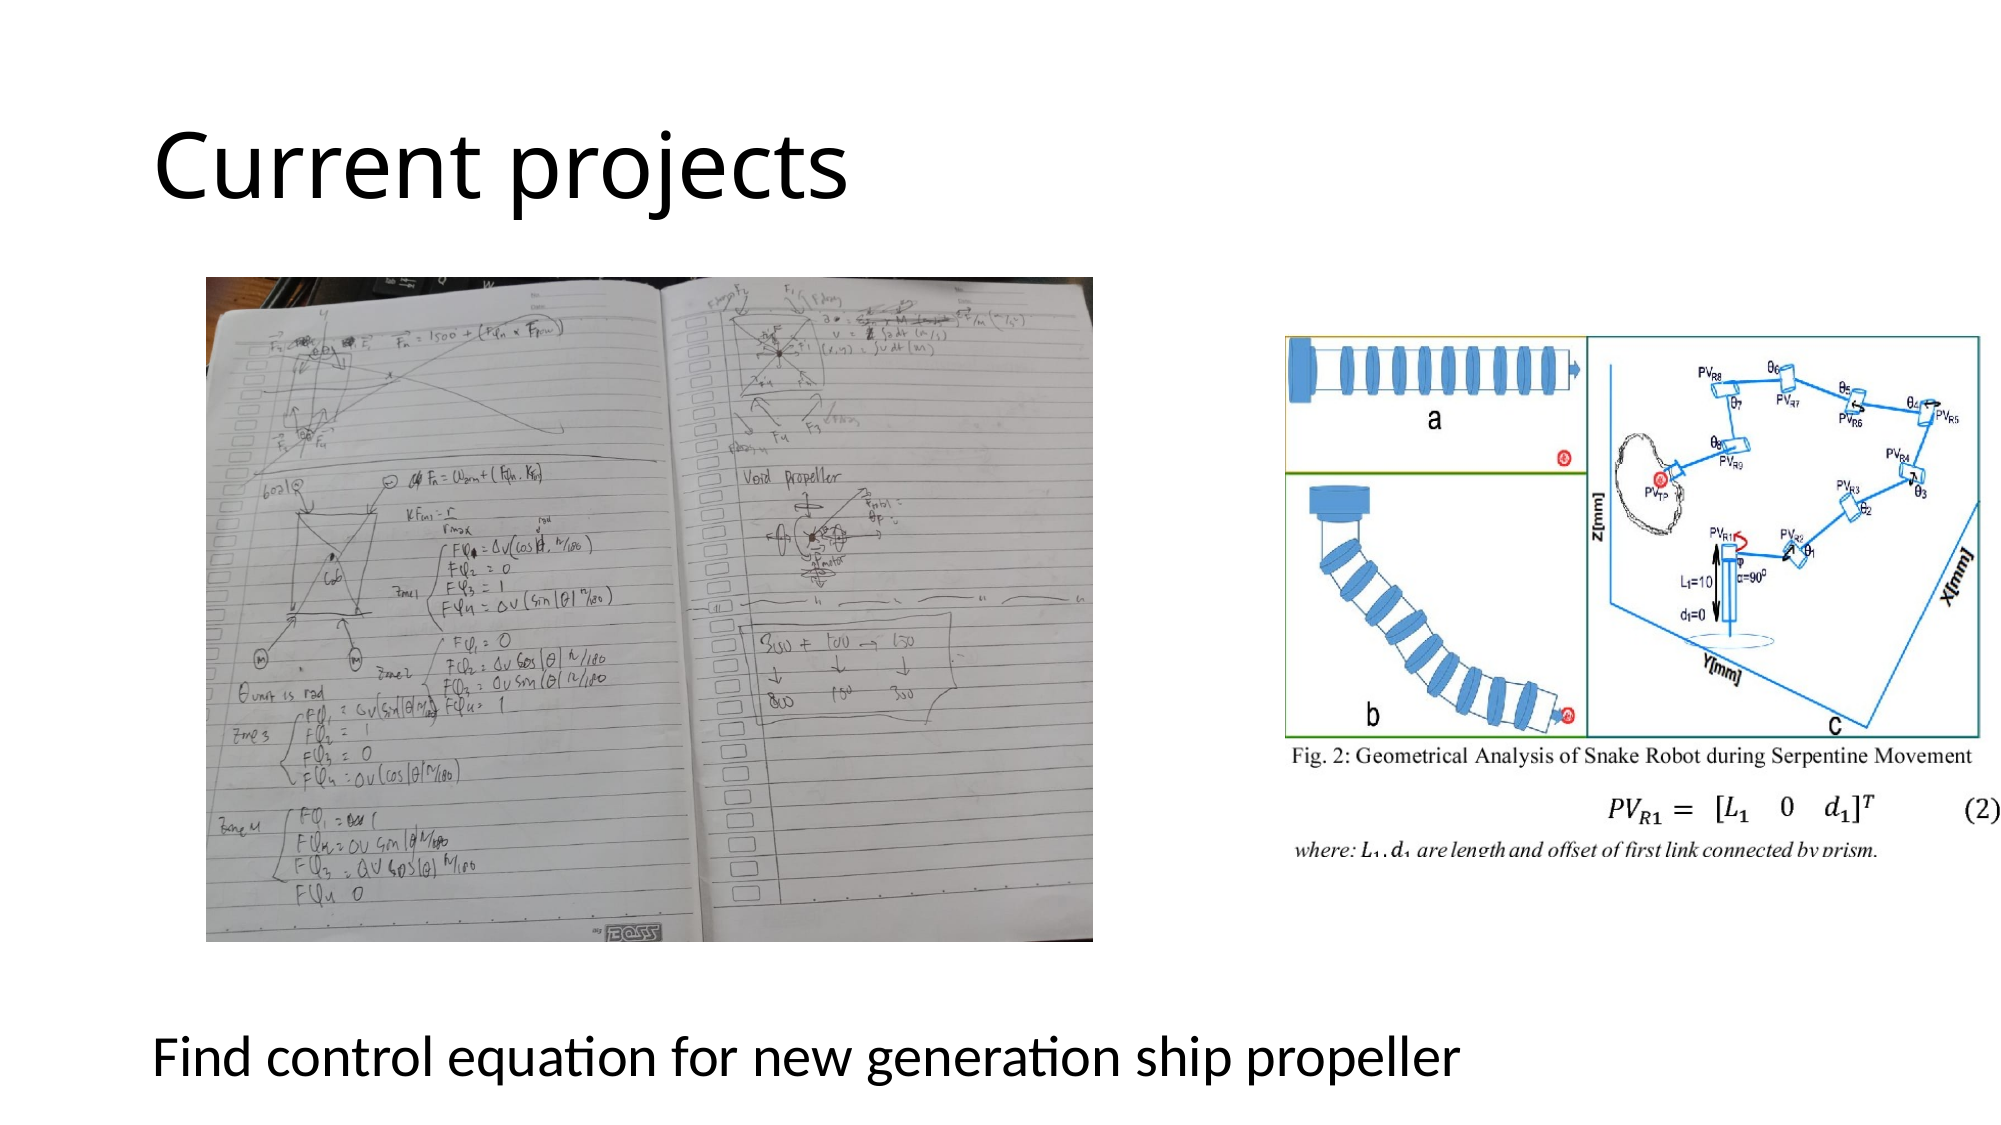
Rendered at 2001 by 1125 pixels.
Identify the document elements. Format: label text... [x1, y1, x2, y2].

picture [1285, 333, 2000, 857]
picture [206, 277, 1093, 942]
list Find control equation for new generation ship propeller [137, 1018, 1863, 1112]
title Current projects [137, 59, 1863, 278]
